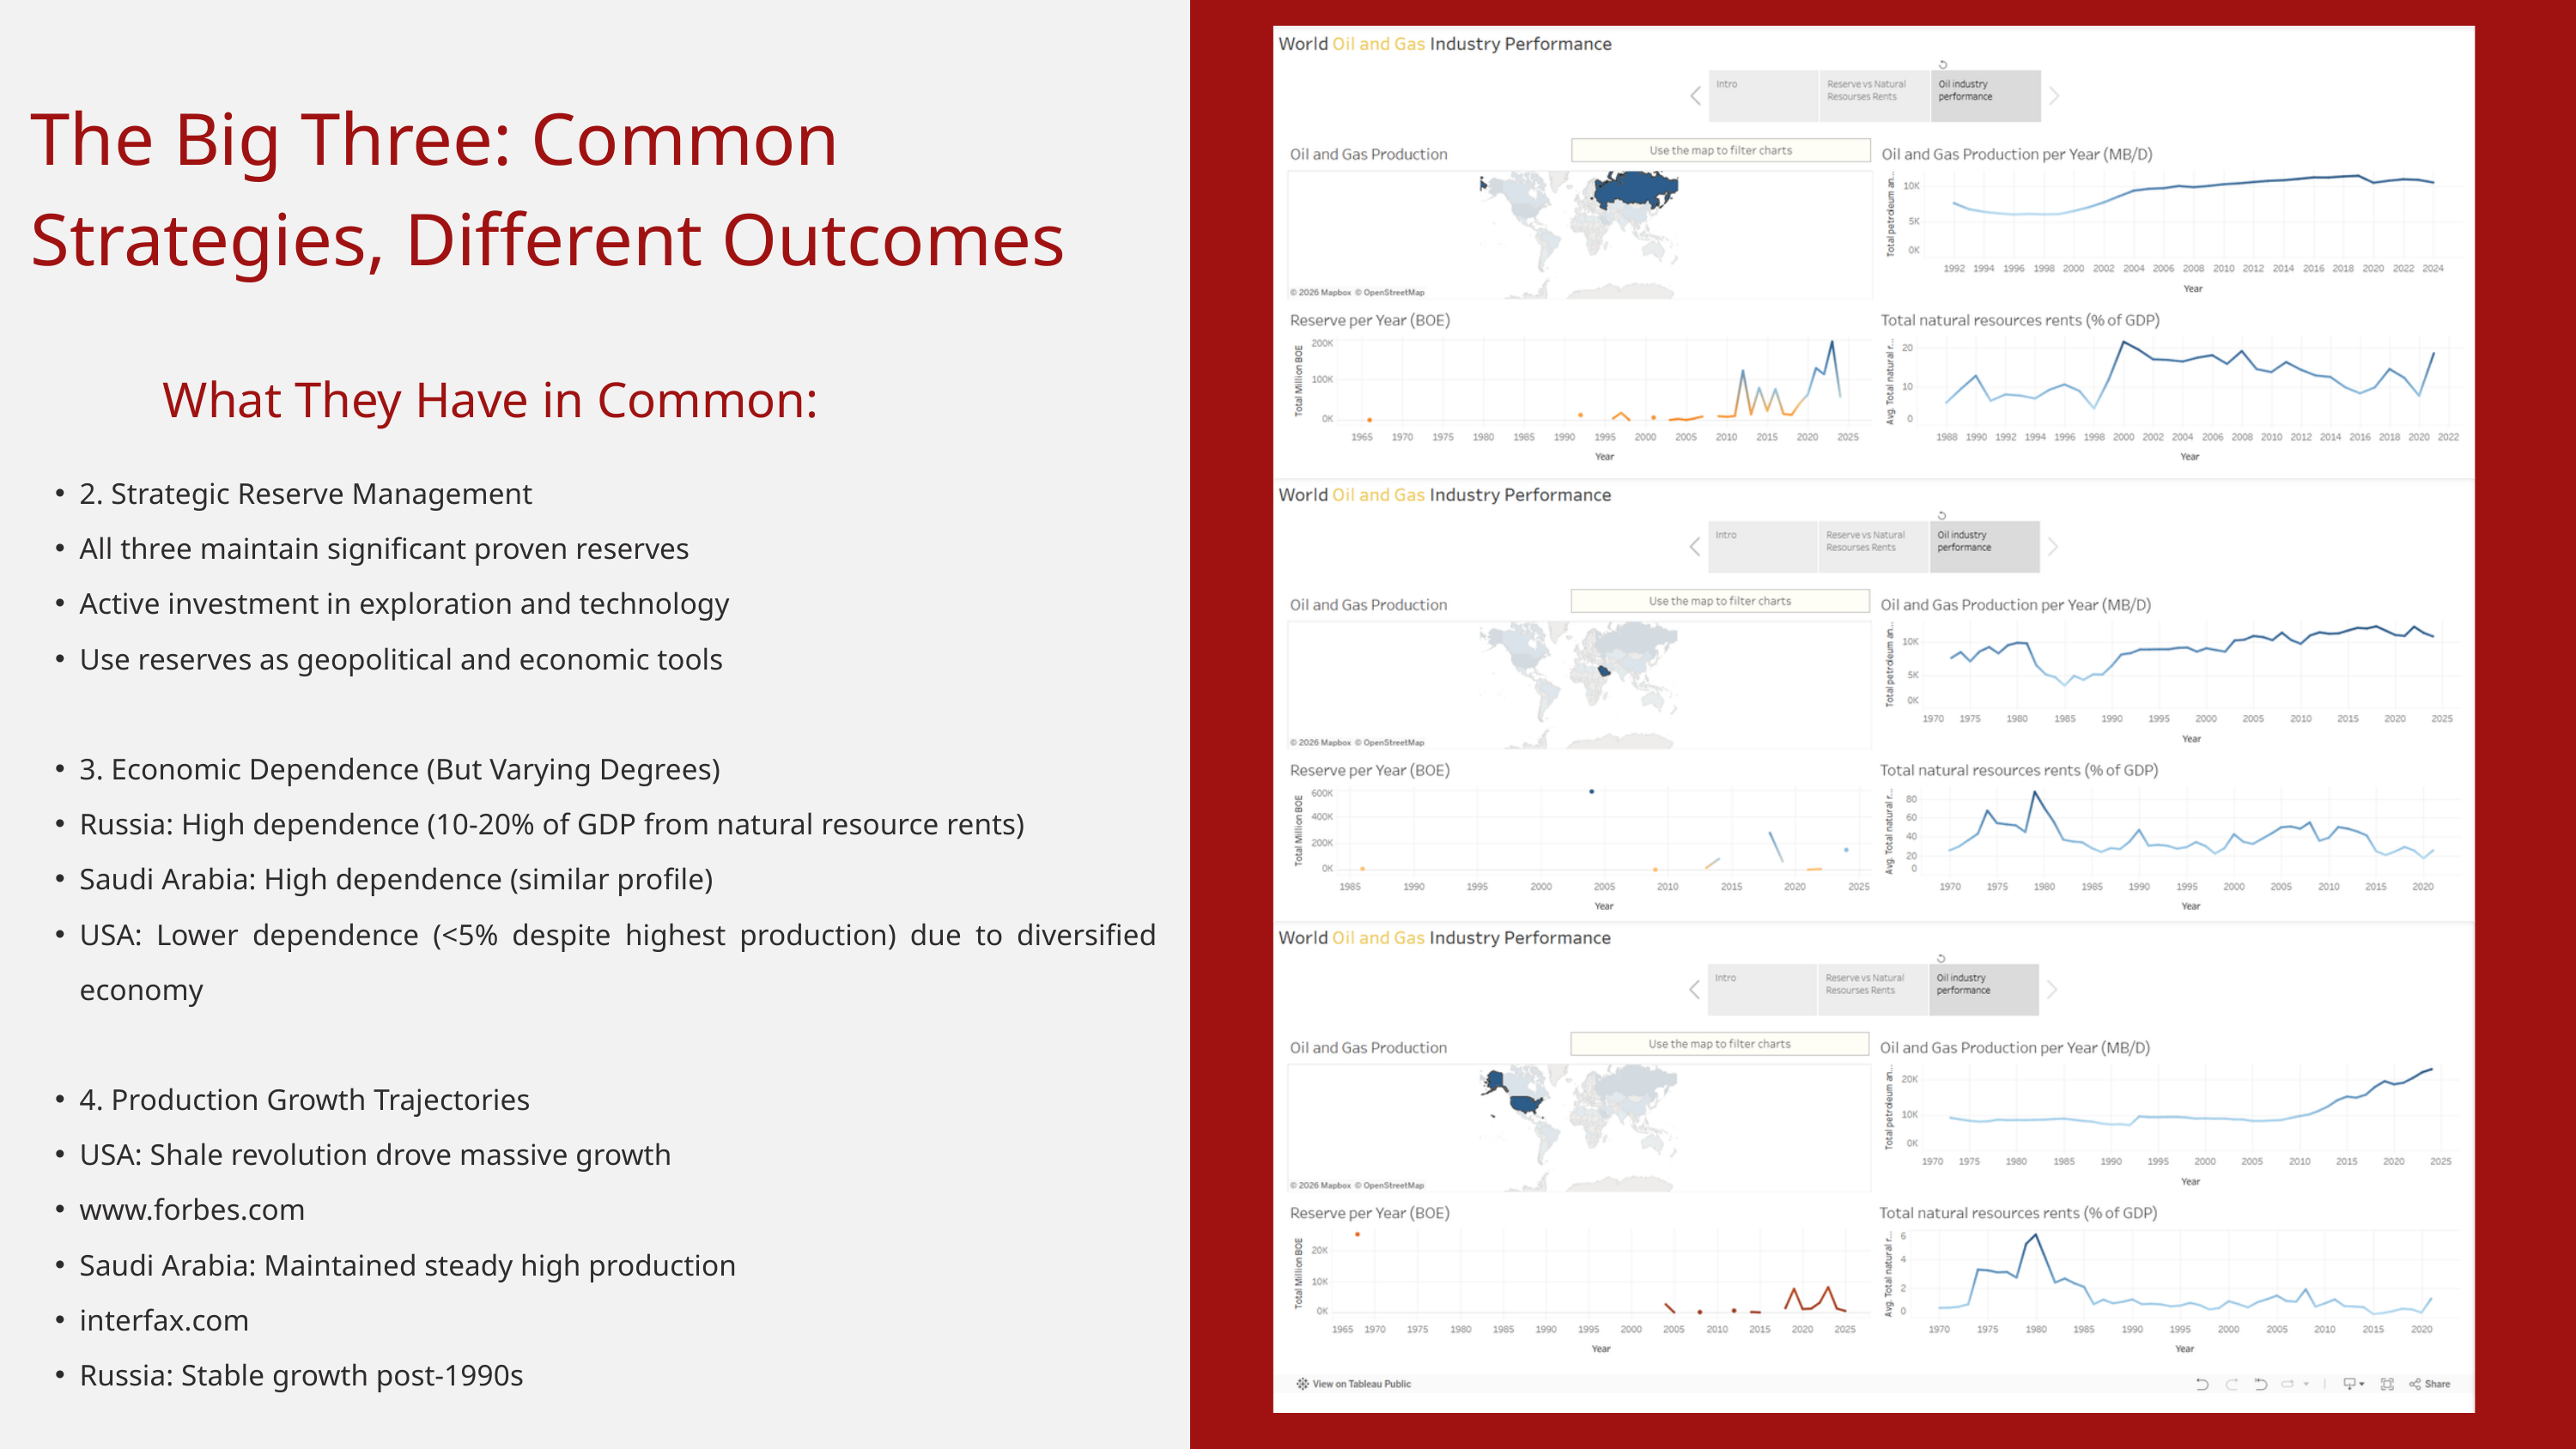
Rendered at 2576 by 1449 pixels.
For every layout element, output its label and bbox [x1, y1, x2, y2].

text_box [1273, 26, 2476, 478]
text_box [0, 0, 1191, 1449]
text_box [1273, 921, 2476, 1413]
text_box [1273, 478, 2476, 921]
